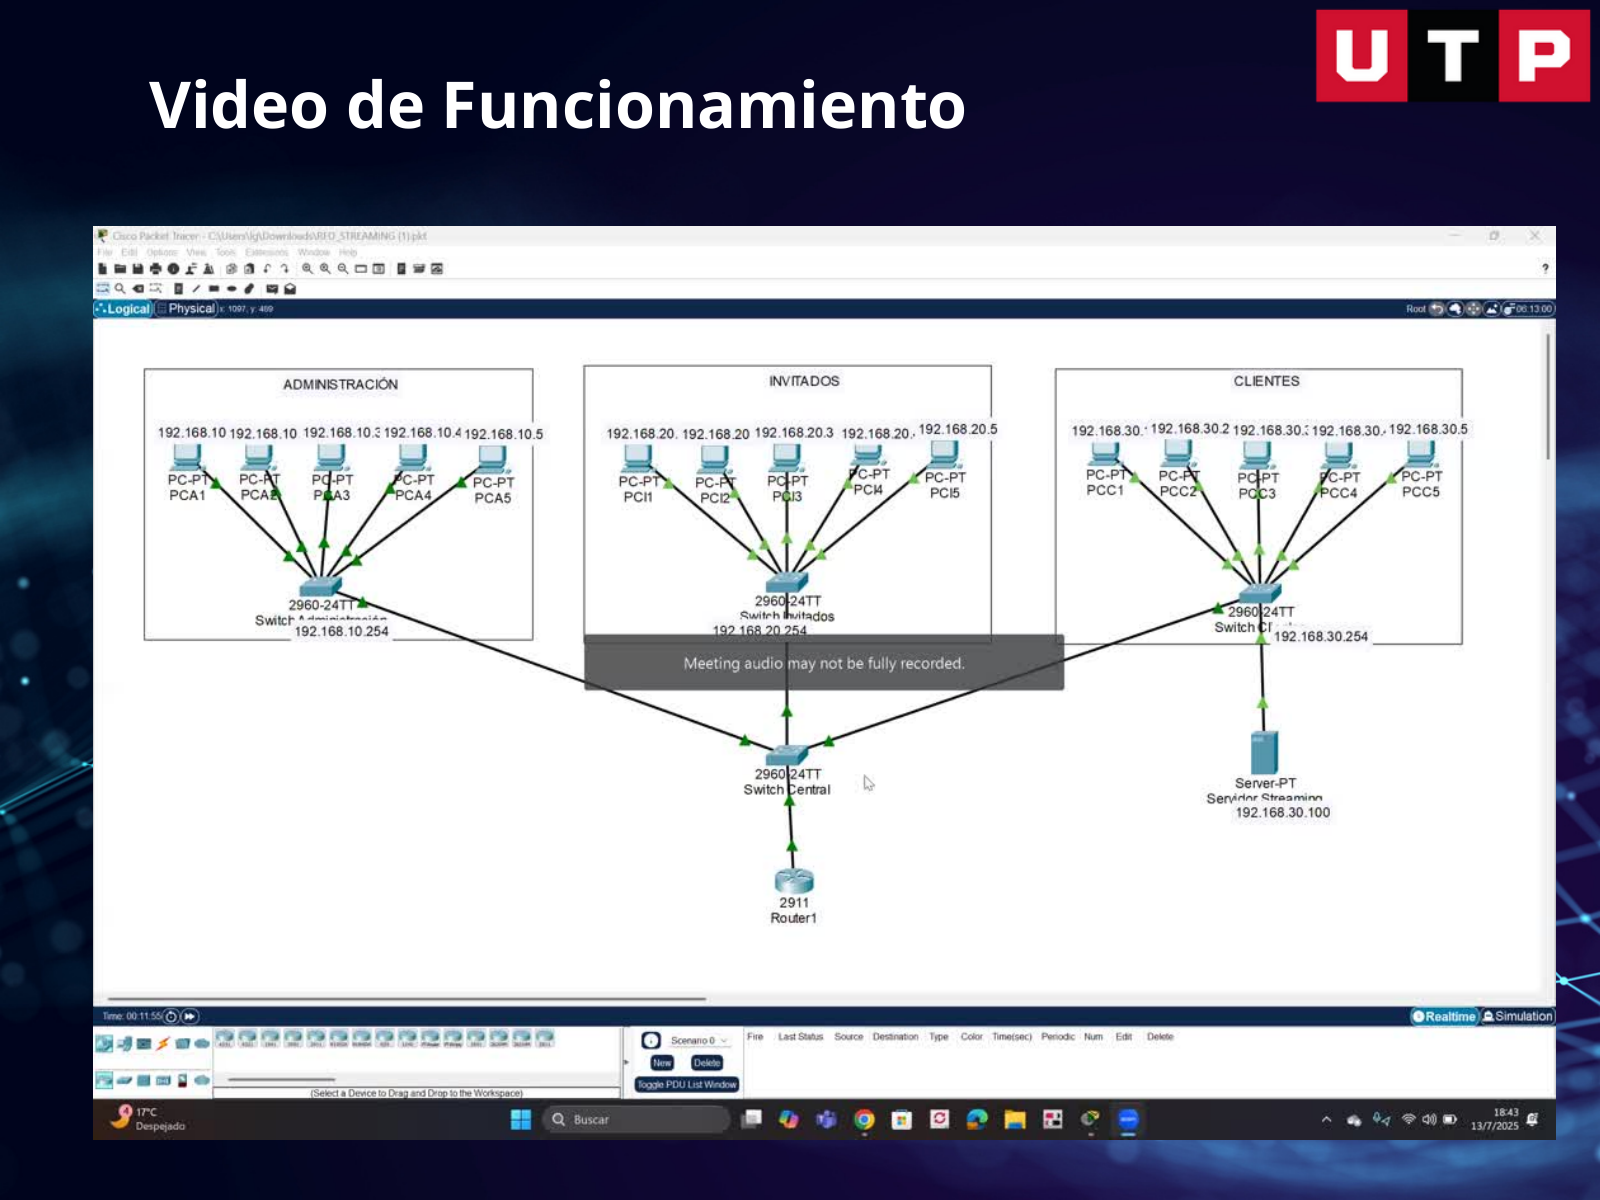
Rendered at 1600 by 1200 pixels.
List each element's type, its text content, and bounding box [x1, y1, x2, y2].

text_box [92, 225, 1557, 1141]
text_box [0, 0, 1600, 1200]
text_box [1308, 0, 1600, 120]
text_box Video de Funcionamiento [76, 50, 1042, 141]
